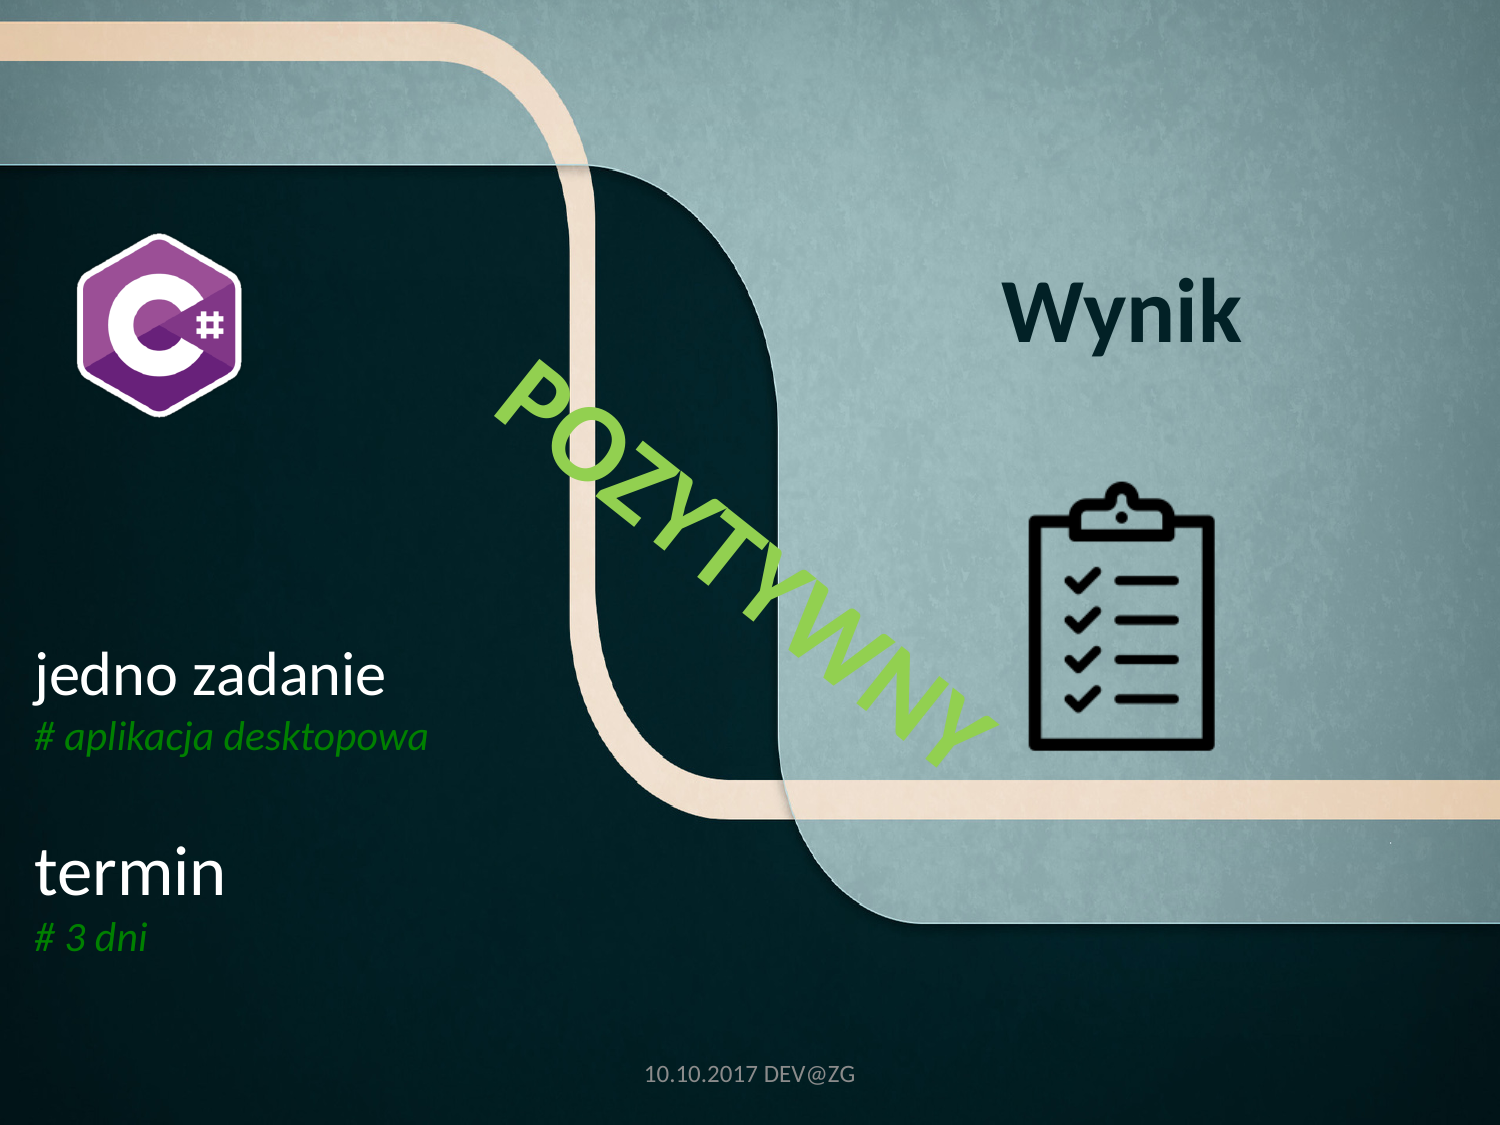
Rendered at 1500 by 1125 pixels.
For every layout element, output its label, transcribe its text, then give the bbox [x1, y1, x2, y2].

footer 10.10.2017 DEV@ZG [512, 1042, 988, 1103]
text_box Wynik [761, 148, 1483, 462]
text_box jedno zadanie # aplikacja desktopowa [34, 633, 443, 759]
picture [0, 0, 1500, 1125]
text_box termin # 3 dni [34, 824, 573, 960]
text_box POZYTYWNY [459, 308, 980, 816]
